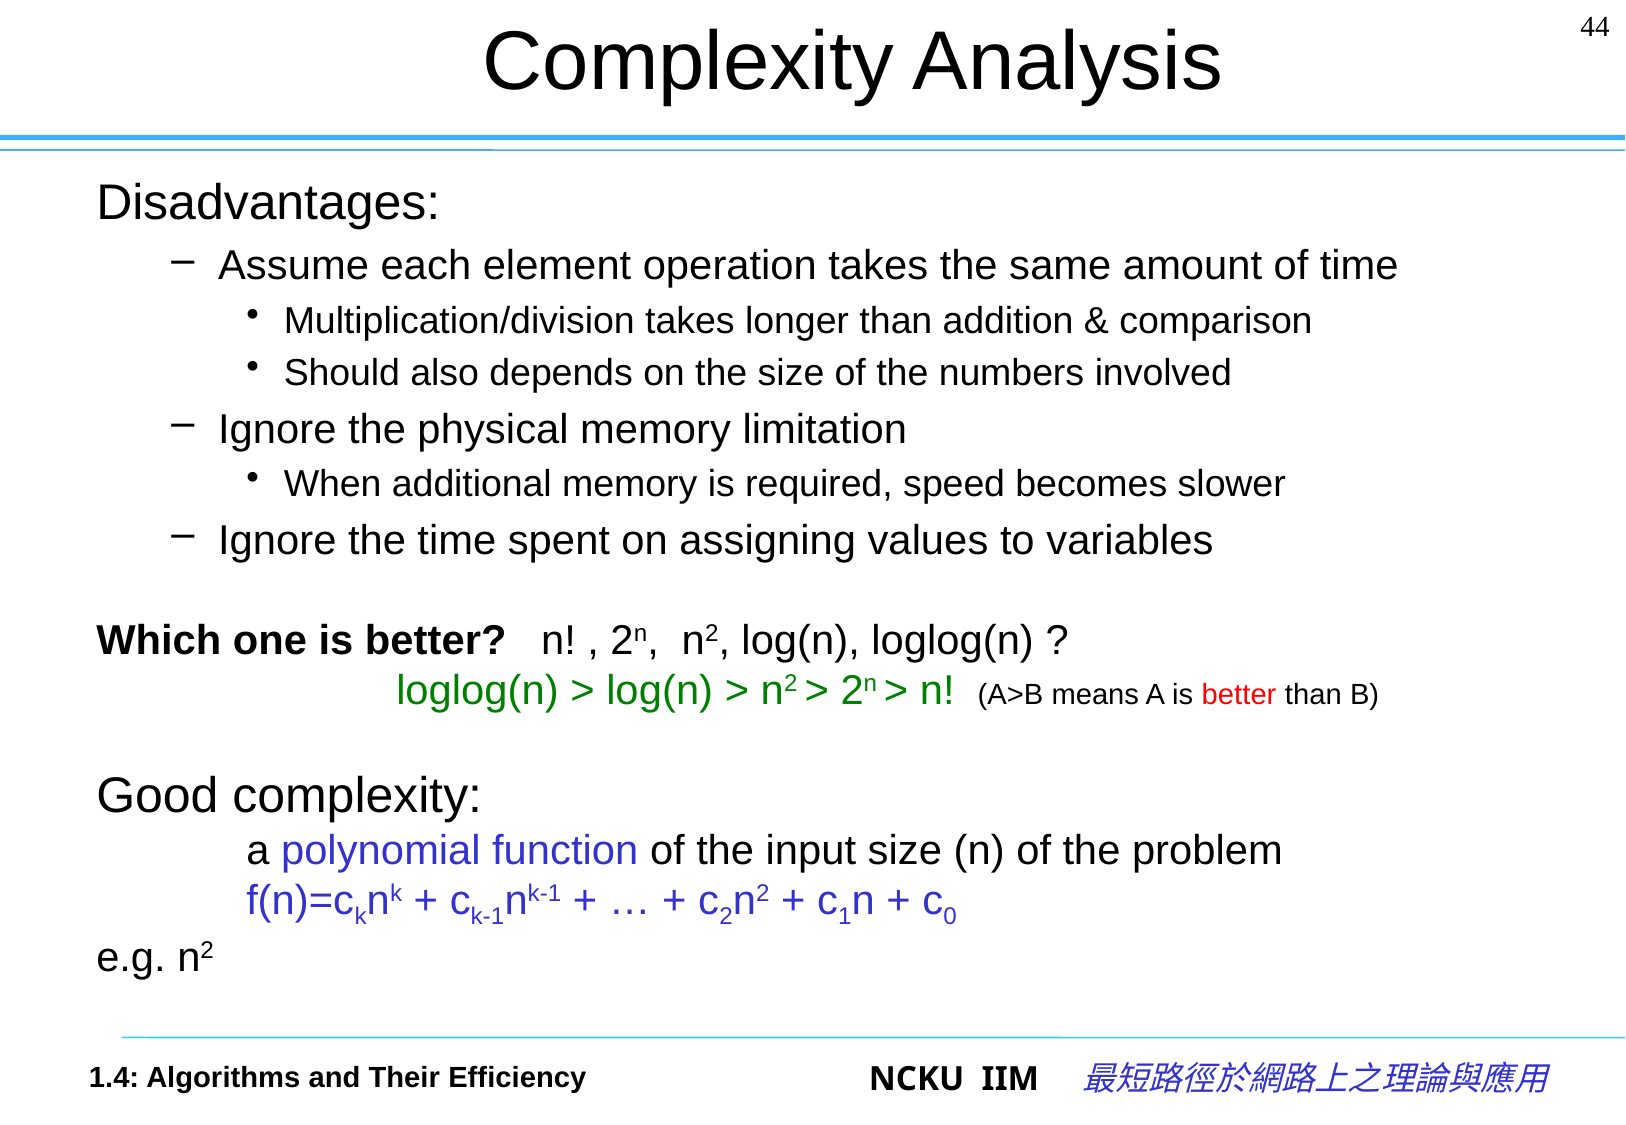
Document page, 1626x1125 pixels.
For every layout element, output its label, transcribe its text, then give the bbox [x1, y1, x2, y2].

text_box 1.4: Algorithms and Their Efficiency [74, 1051, 602, 1101]
slide_number 44 [1490, 0, 1625, 75]
title Complexity Analysis [216, 0, 1490, 113]
list Disadvantages: Assume each element operation takes the same amount of time Multiplication/division takes longer than addition & comparison Should also depends on the size of the numbers involved Ignore the physical memory limitation When additional memory is required, speed becomes slower Ignore the time spent on assigning values to variables Which one is better? n! , 2n, n2, log(n), loglog(n) ? loglog(n) > log(n) > n2 > 2n > n! (A>B means A is better than B) Good complexity: a polynomial function of the input size (n) of the problem f(n)=cknk + ck-1nk-1 + … + c2n2 + c1n + c0 e.g. n2 [81, 162, 1575, 1050]
